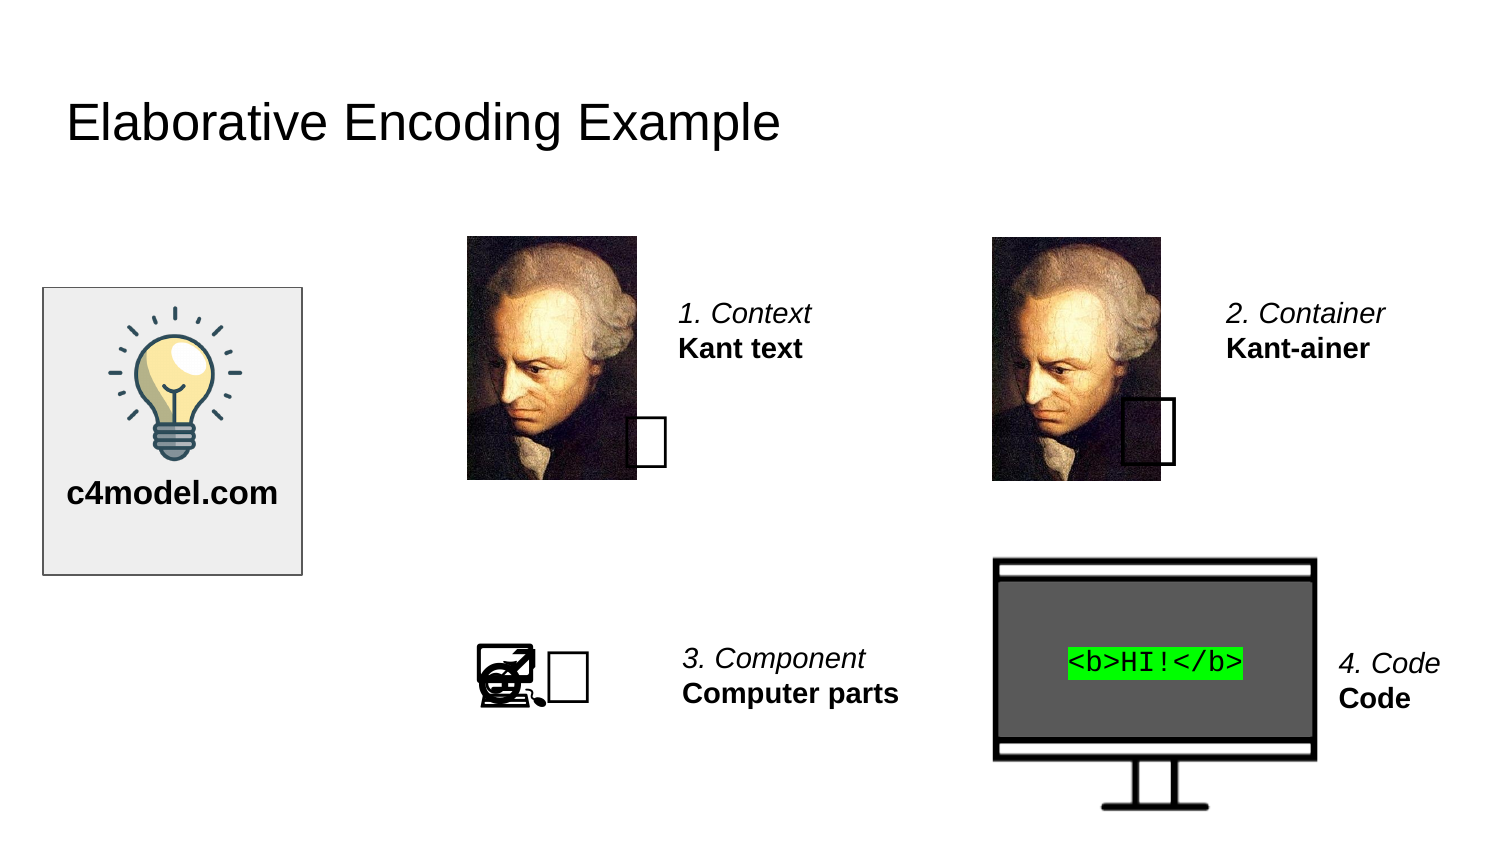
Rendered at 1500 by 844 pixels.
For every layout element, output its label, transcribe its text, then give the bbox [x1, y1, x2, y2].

picture [972, 553, 1339, 844]
text_box 1. Context Kant text [663, 279, 878, 379]
picture [466, 236, 637, 481]
text_box 🥤 [1165, 351, 1210, 469]
picture [90, 298, 260, 469]
text_box 📑 [603, 378, 781, 495]
text_box c4model.com [43, 287, 303, 575]
picture [991, 237, 1162, 481]
title Elaborative Encoding Example [51, 72, 809, 167]
text_box 4. Code Code [1343, 628, 1472, 729]
text_box 2. Container Kant-ainer [1211, 278, 1445, 379]
text_box 3. Component Computer parts [682, 624, 920, 725]
text_box 👷‍♂️💻 [458, 613, 682, 749]
